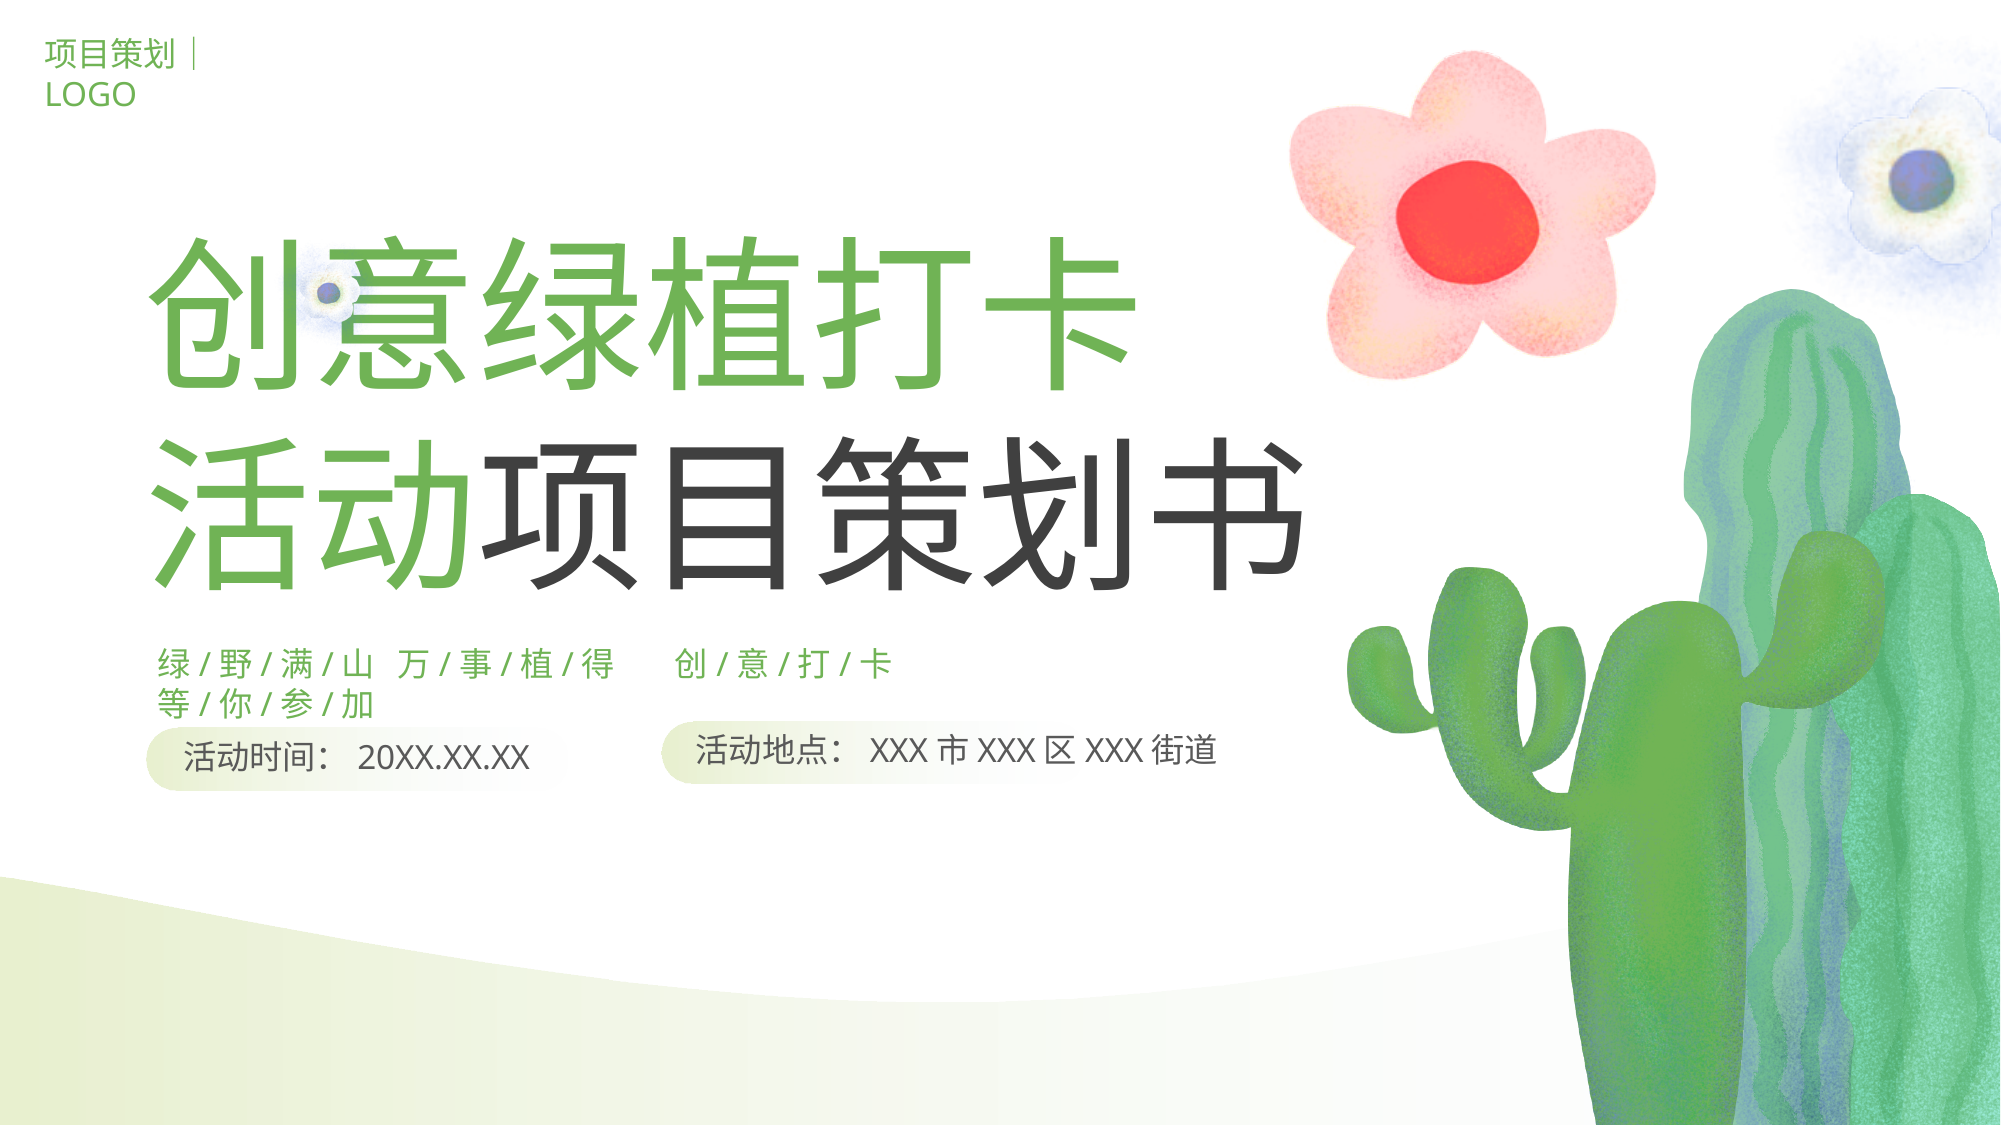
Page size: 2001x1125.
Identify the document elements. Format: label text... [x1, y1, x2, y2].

picture [242, 217, 418, 372]
text_box [0, 874, 1268, 1125]
text_box 绿/野/满/山 万/事/植/得 创/意/打/卡 等/你/参/加 [142, 635, 1143, 731]
text_box 项目策划｜LOGO [29, 25, 325, 121]
text_box 活动时间：20XX.XX.XX [168, 728, 552, 784]
text_box 创意绿植打卡 活动项目策划书 [129, 203, 1268, 618]
text_box [145, 726, 570, 792]
text_box [660, 731, 1074, 785]
text_box 活动地点：XXX市XXX区XXX街道 [680, 722, 1268, 777]
picture [1246, 0, 2001, 1125]
